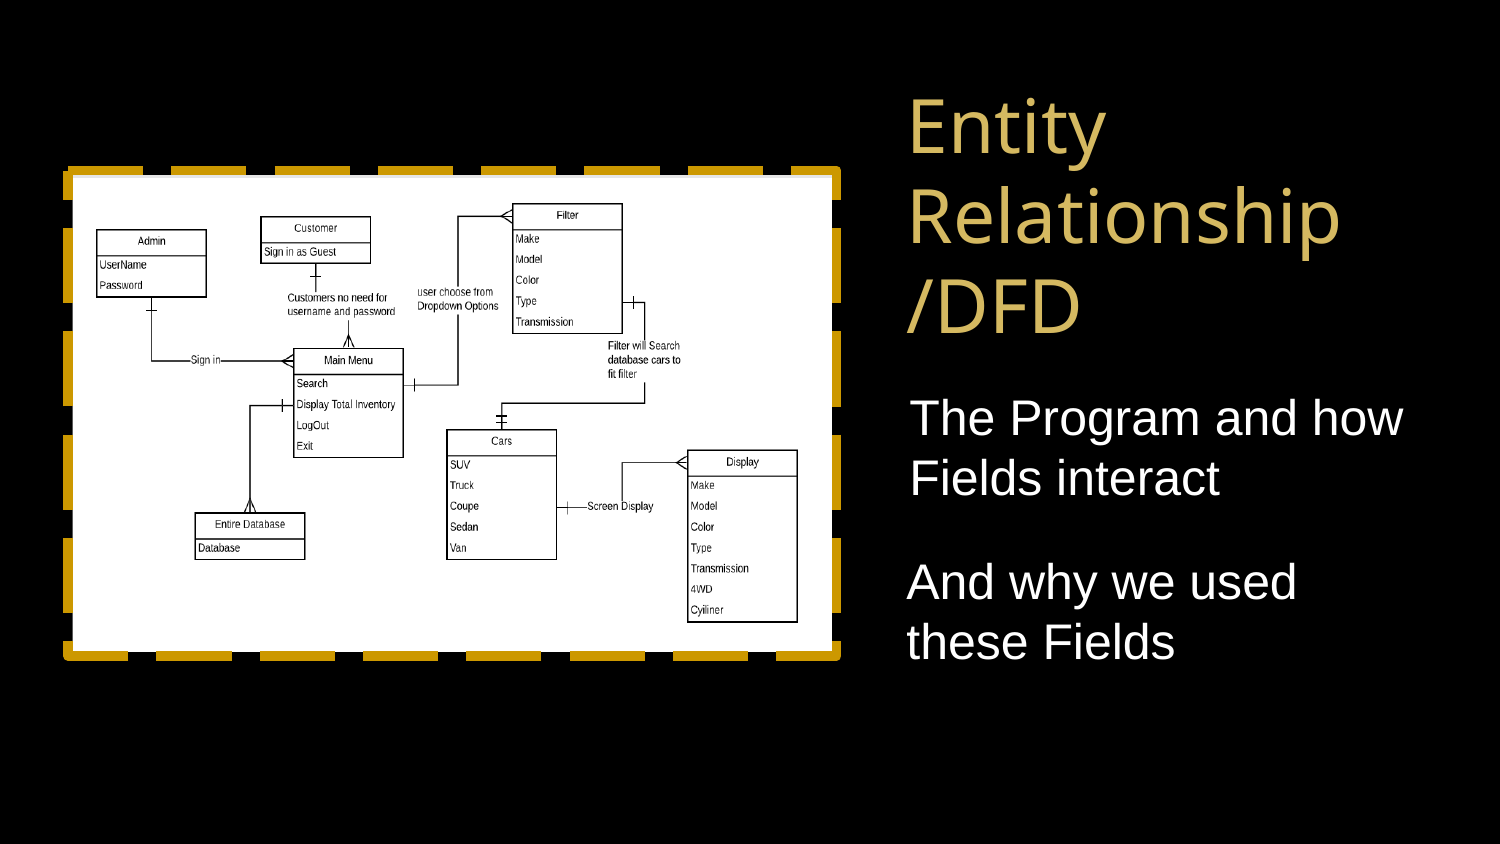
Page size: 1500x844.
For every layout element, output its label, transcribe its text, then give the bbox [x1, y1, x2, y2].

text_box And why we used these Fields [891, 541, 1409, 677]
text_box The Program and how Fields interact [894, 377, 1419, 513]
picture [72, 174, 833, 652]
title Entity Relationship /DFD [891, 144, 1500, 283]
